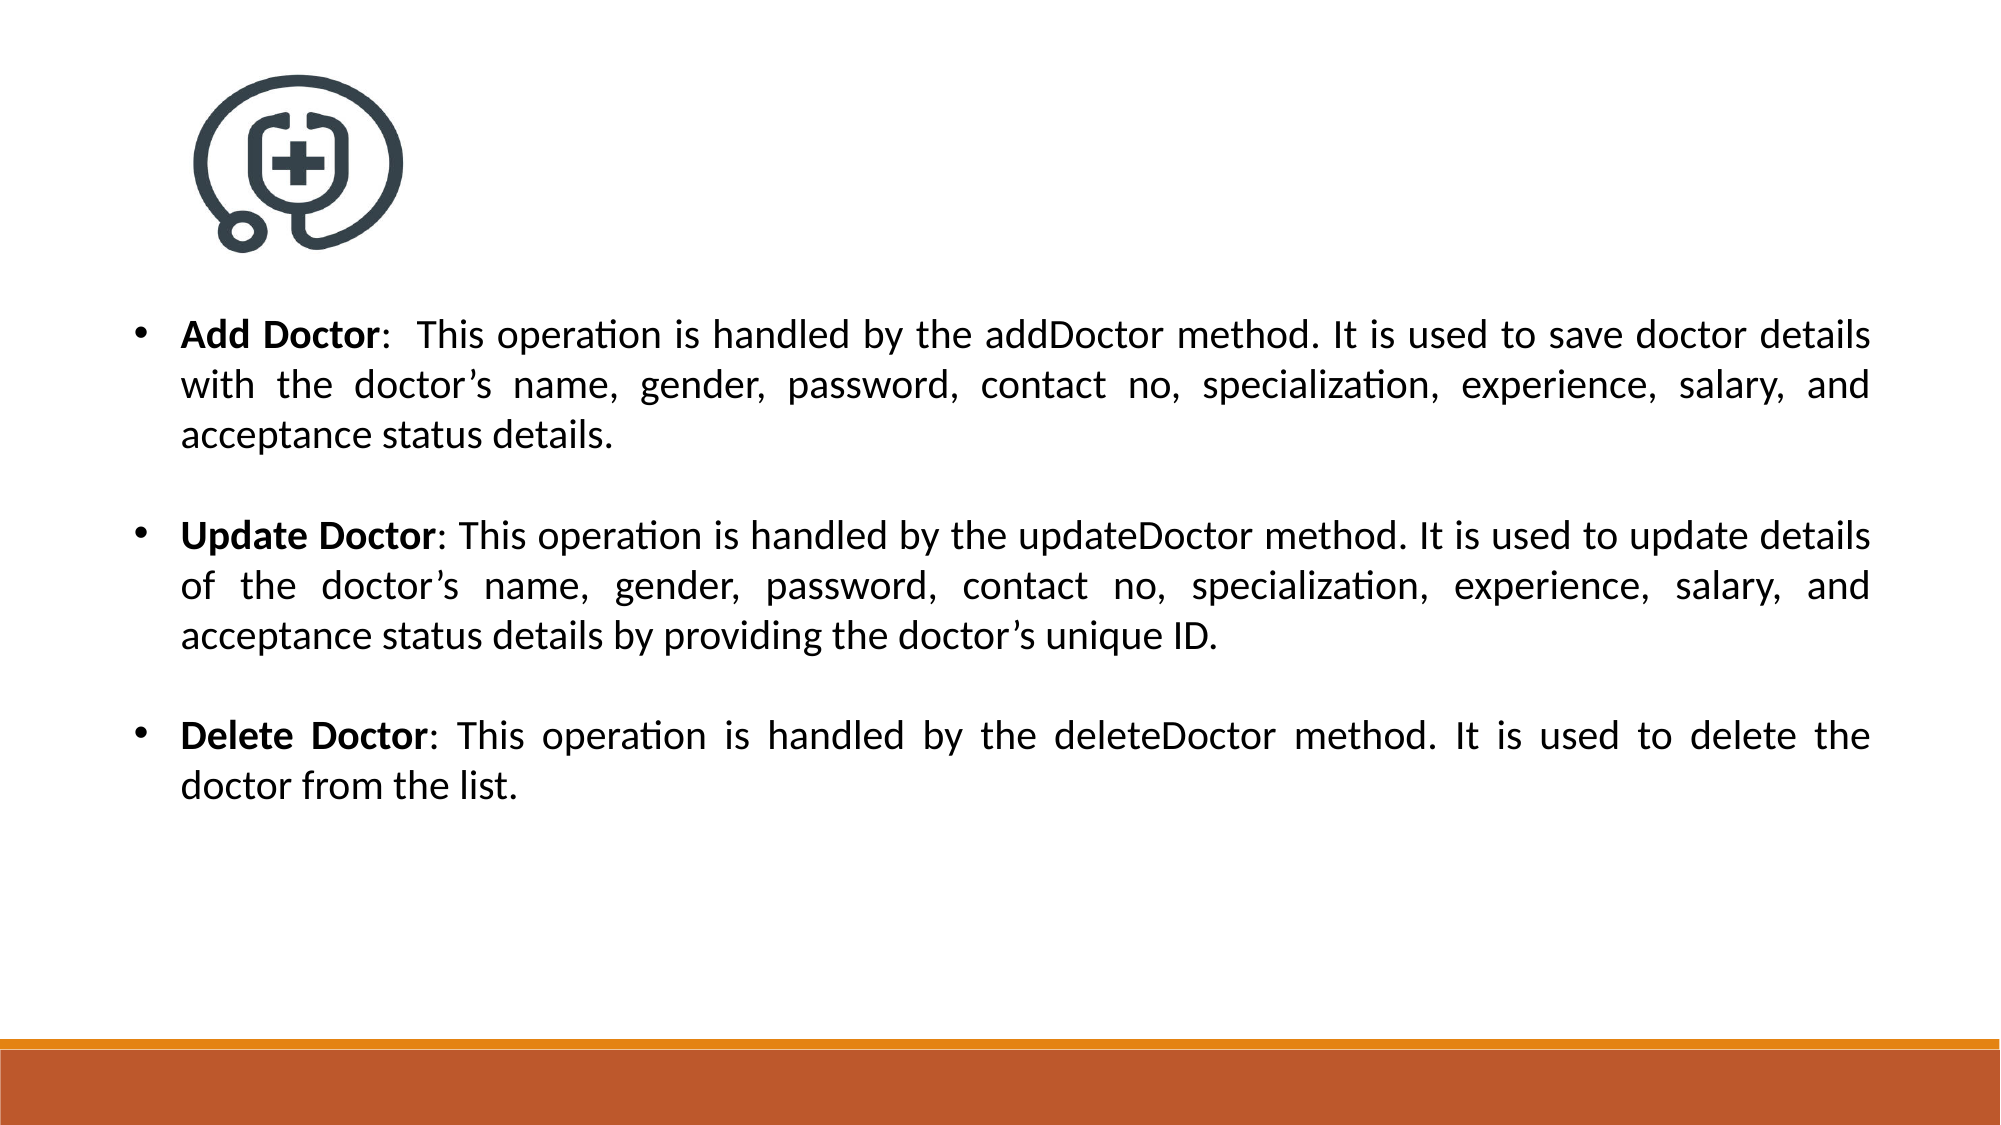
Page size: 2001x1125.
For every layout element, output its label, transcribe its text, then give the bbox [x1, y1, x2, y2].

text_box Add Doctor: This operation is handled by the addDoctor method. It is used to save doctor details with the doctor’s name, gender, password, contact no, specialization, experience, salary, and acceptance status details. Update Doctor: This operation is handled by the updateDoctor method. It is used to update details of the doctor’s name, gender, password, contact no, specialization, experience, salary, and acceptance status details by providing the doctor’s unique ID. Delete Doctor: This operation is handled by the deleteDoctor method. It is used to delete the doctor from the list. [119, 299, 1887, 860]
picture [91, 53, 505, 275]
